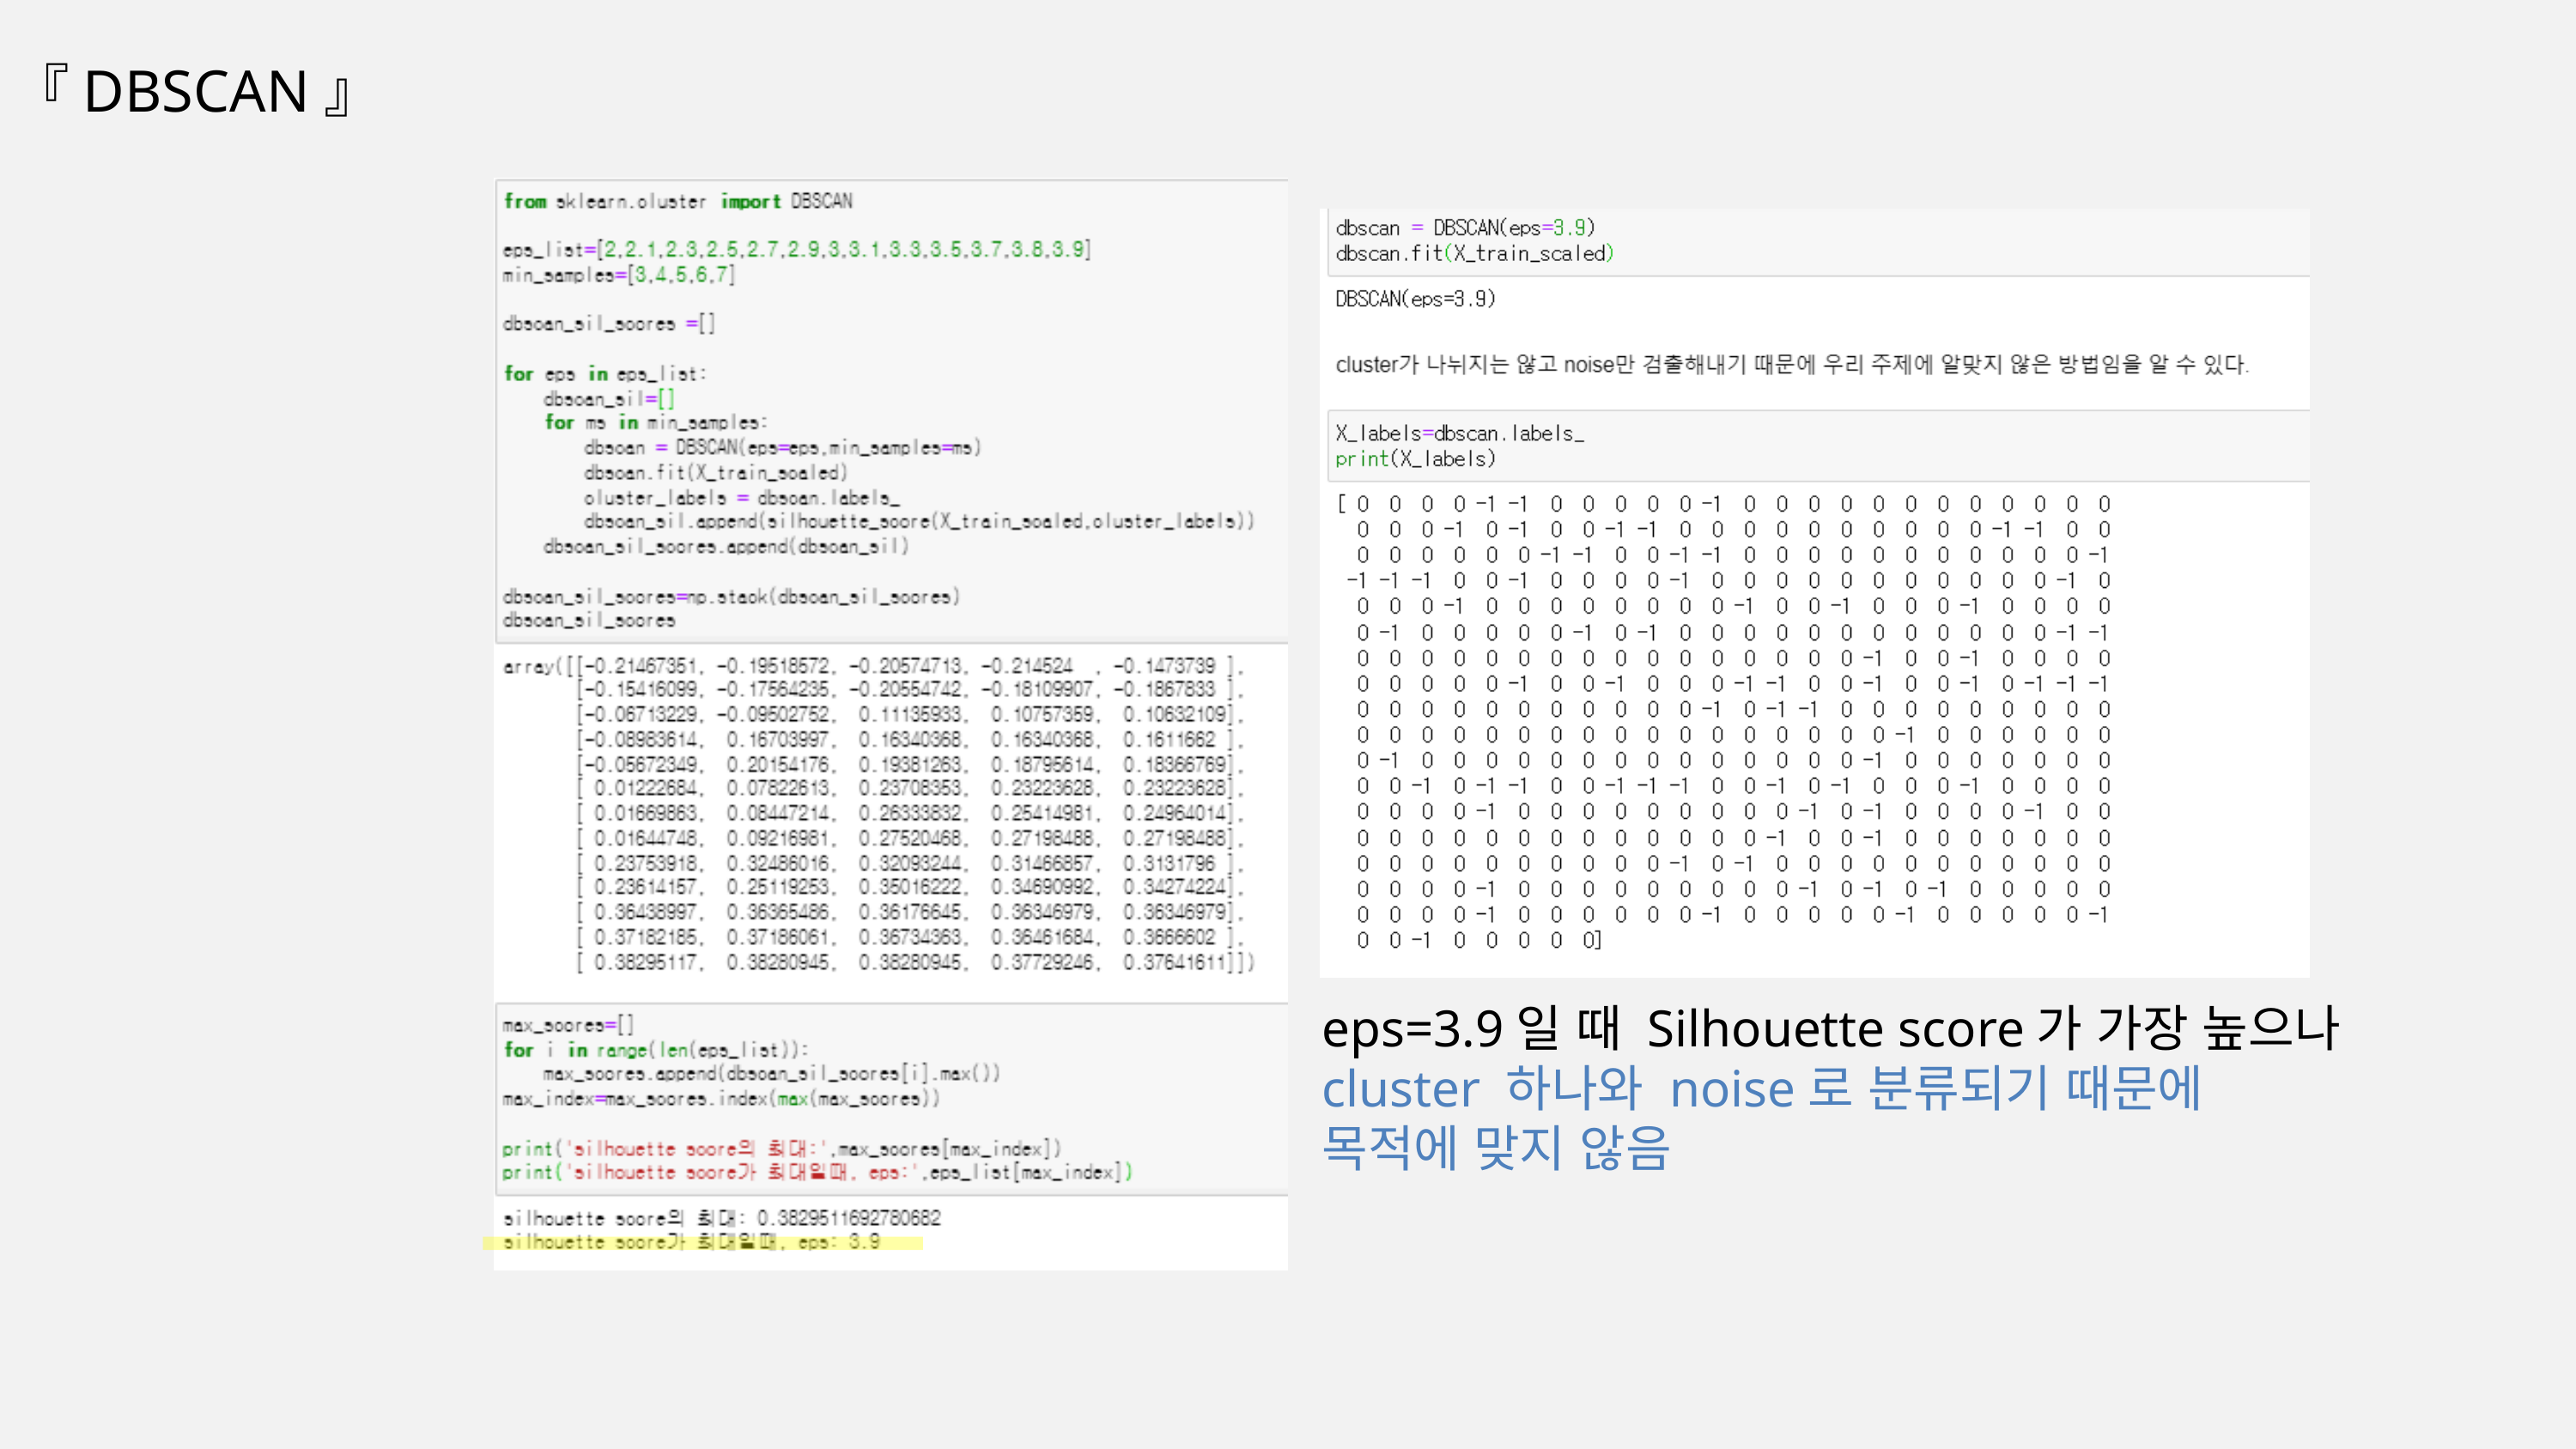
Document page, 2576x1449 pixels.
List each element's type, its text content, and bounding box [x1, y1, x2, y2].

picture [1320, 209, 2310, 979]
text_box [481, 1234, 489, 1252]
text_box eps=3.9일 때 Silhouette score가 가장 높으나 cluster 하나와 noise로 분류되기 때문에 목적에 맞지 않음 [1309, 991, 2392, 1184]
picture [493, 178, 1289, 1271]
text_box 『DBSCAN』 [0, 48, 395, 130]
